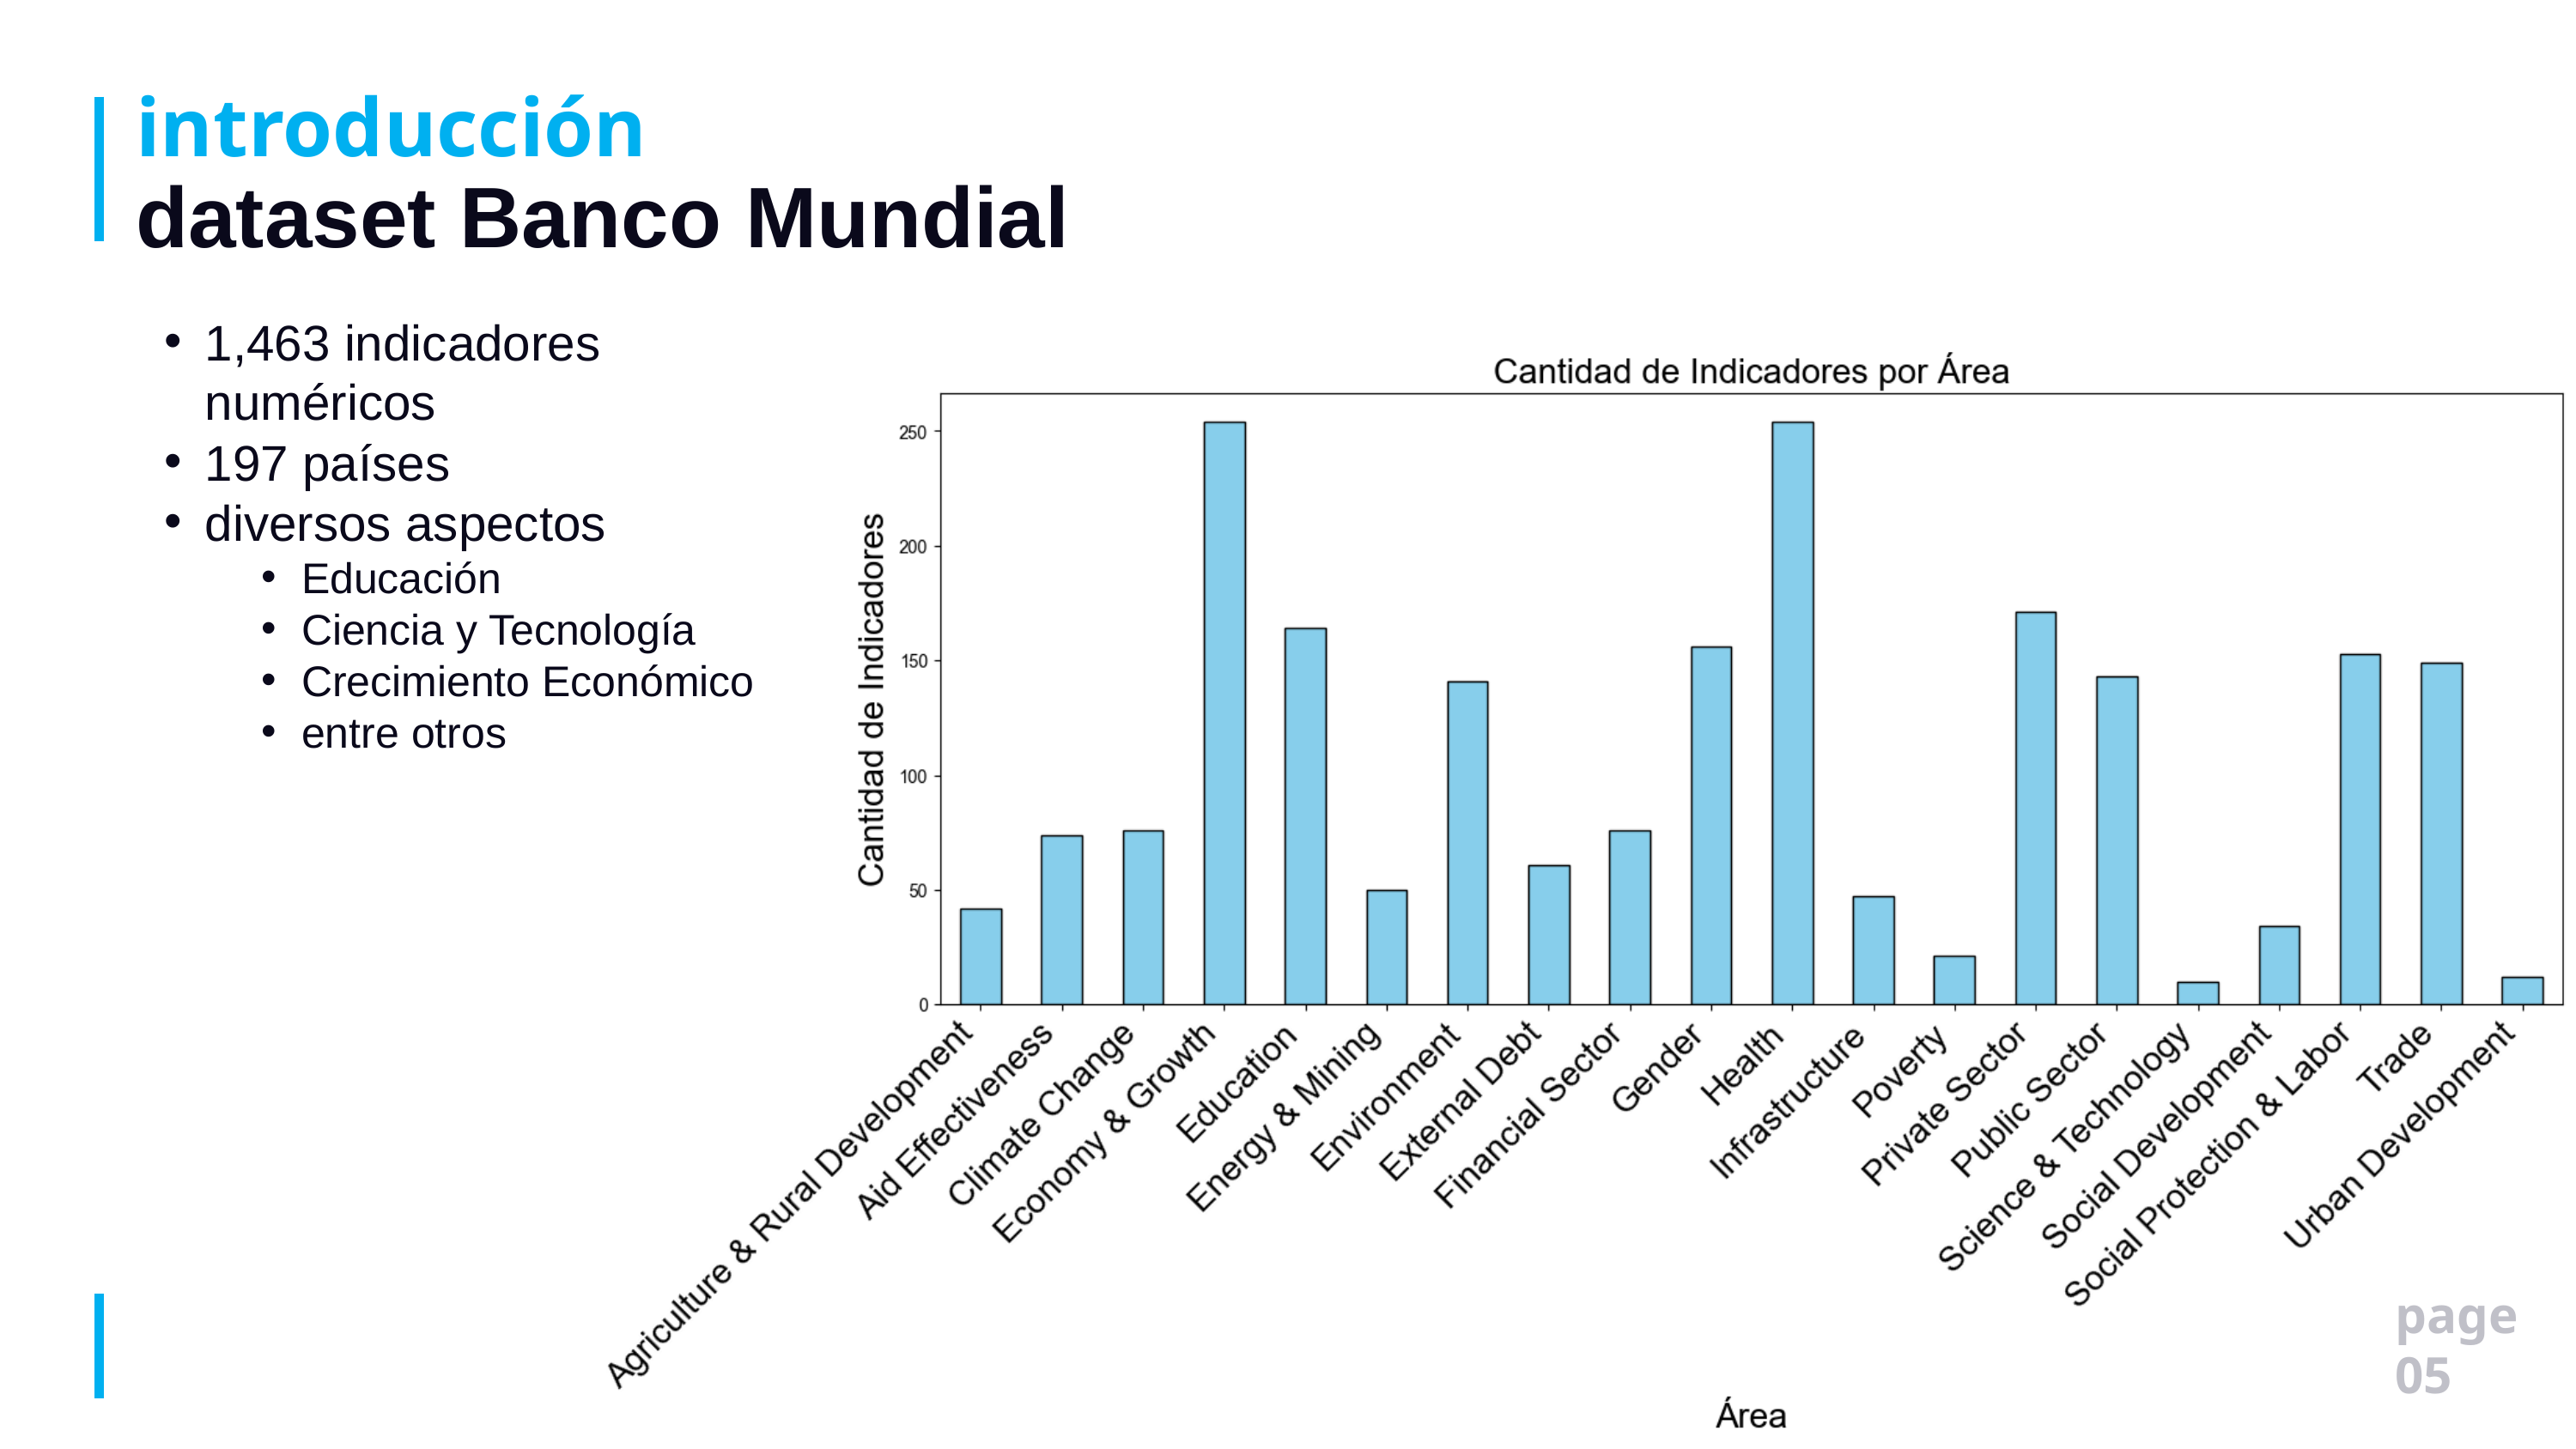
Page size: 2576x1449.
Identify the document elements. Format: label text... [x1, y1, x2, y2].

title introducción dataset Banco Mundial [123, 80, 1385, 276]
picture [590, 340, 2575, 1446]
text_box 1,463 indicadores numéricos 197 países diversos aspectos Educación Ciencia y Tecnología Crecimiento Económico entre otros [152, 304, 859, 763]
